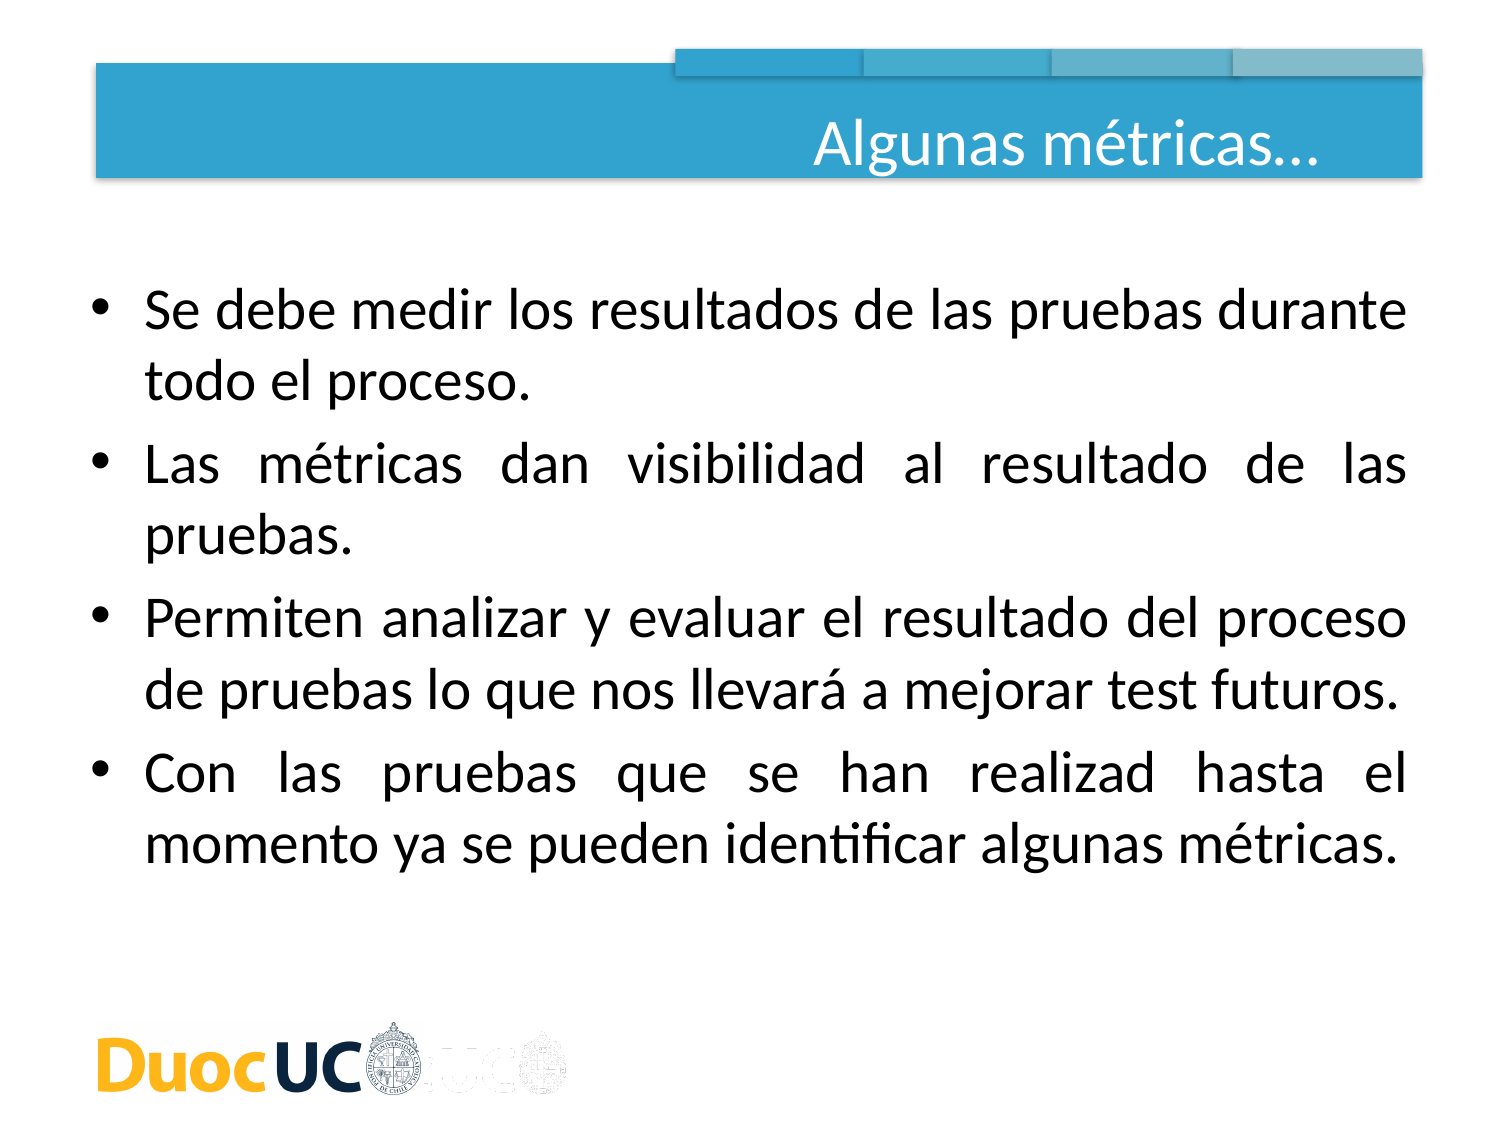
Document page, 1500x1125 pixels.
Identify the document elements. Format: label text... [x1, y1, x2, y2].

text_box Algunas métricas… [0, 45, 1350, 233]
list Se debe medir los resultados de las pruebas durante todo el proceso. Las métricas dan visibilidad al resultado de las pruebas. Permiten analizar y evaluar el resultado del proceso de pruebas lo que nos llevará a mejorar test futuros. Con las pruebas que se han realizad hasta el momento ya se pueden identificar algunas métricas. [75, 262, 1425, 1005]
picture [96, 1021, 566, 1095]
